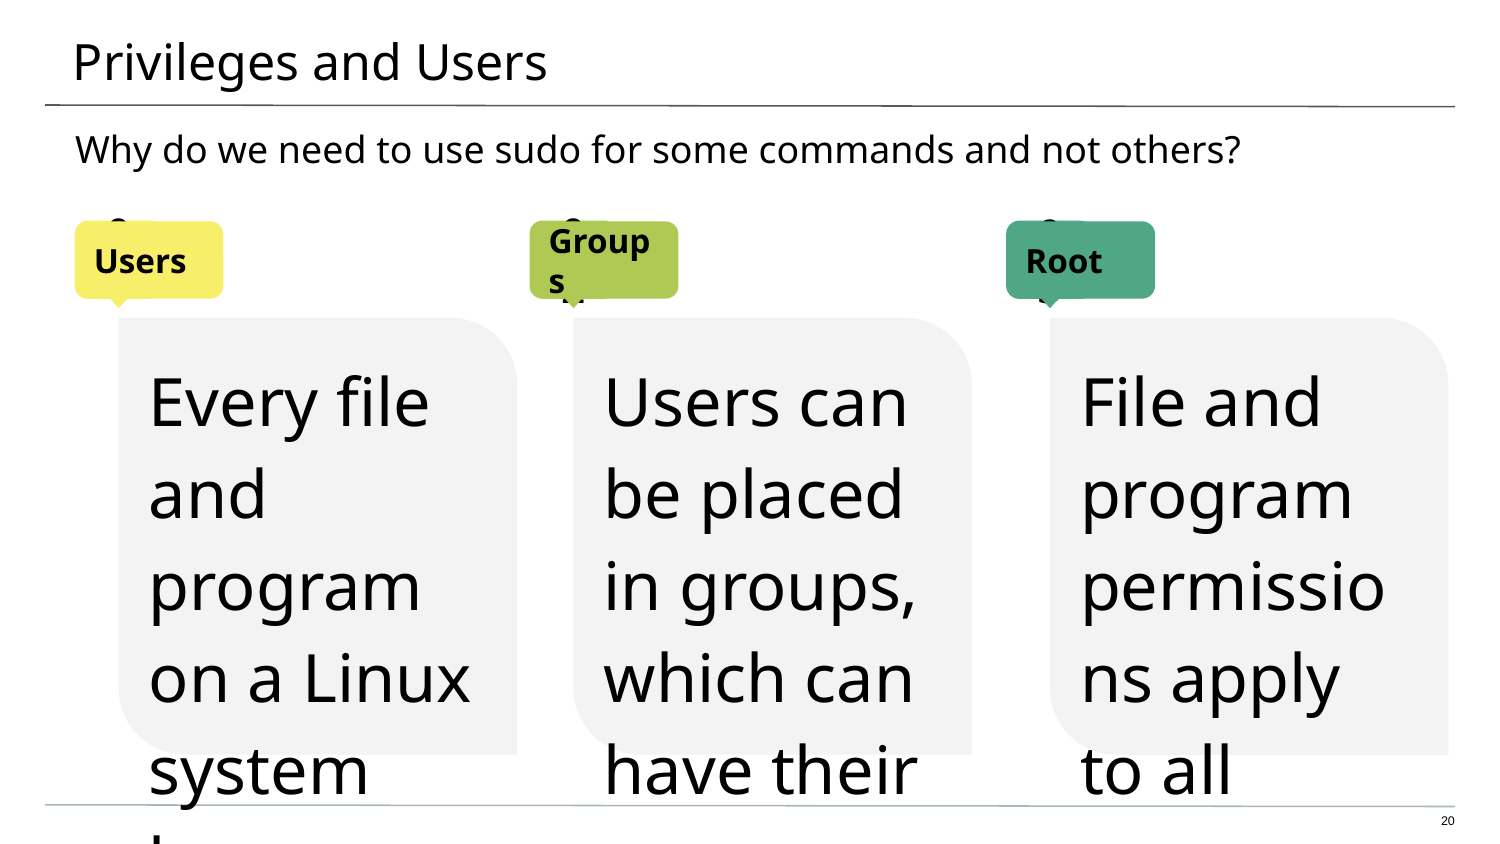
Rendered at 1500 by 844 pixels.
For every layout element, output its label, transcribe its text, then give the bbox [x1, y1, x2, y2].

subtitle Users can be placed in groups, which can have their own permissions. [573, 317, 963, 755]
text_box Users [74, 221, 224, 299]
text_box Root [1006, 221, 1156, 299]
title Privileges and Users [0, 0, 1500, 88]
subtitle File and program permissions apply to all users except the root. The root user (or super user) has complete access to the system and can perform any task. [1050, 318, 1440, 755]
subtitle Why do we need to use sudo for some commands and not others? [0, 110, 1500, 171]
subtitle Every file and program on a Linux system has permissions. These permissions tell the system which users can access a file or run a program. [118, 317, 508, 755]
text_box Groups [530, 221, 679, 299]
slide_number ‹#› [1412, 813, 1455, 831]
